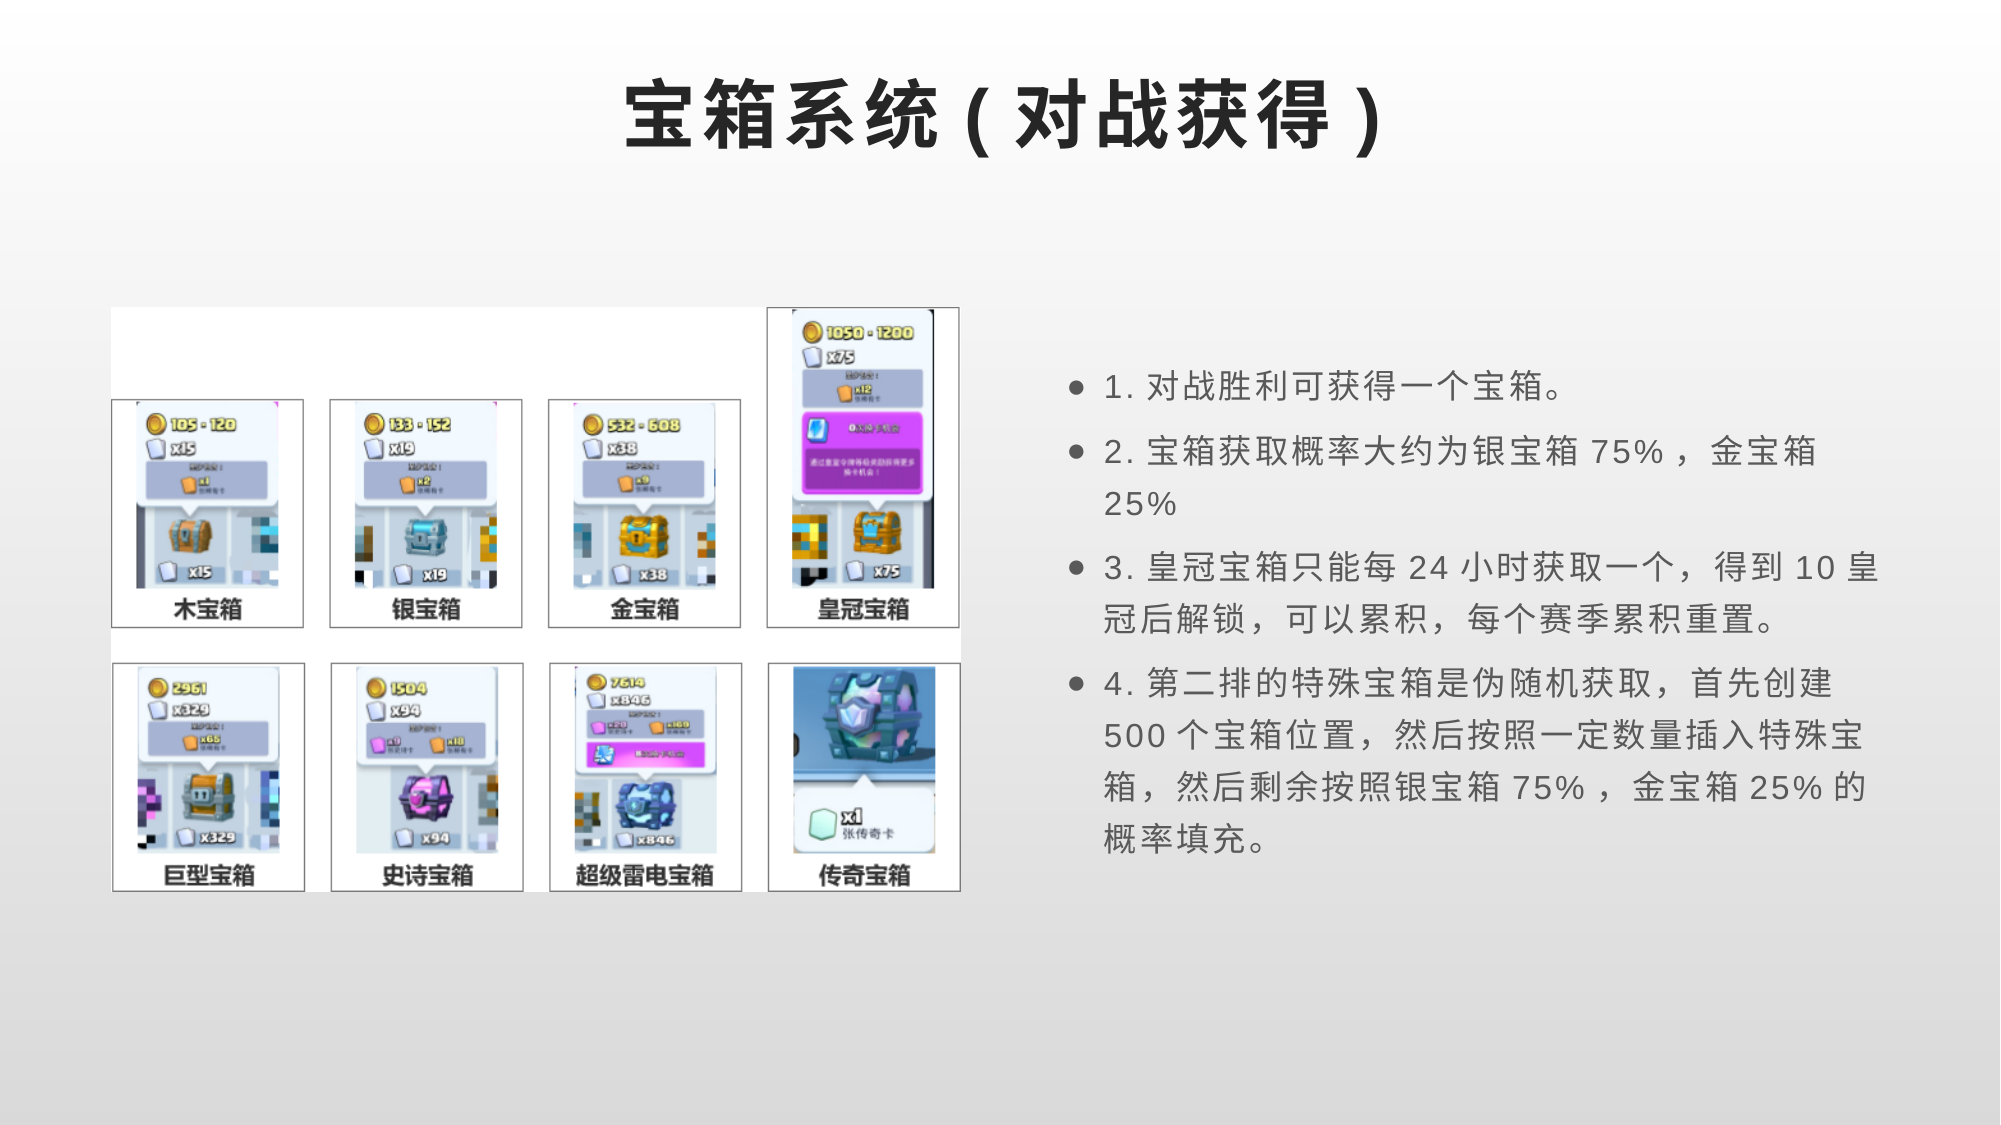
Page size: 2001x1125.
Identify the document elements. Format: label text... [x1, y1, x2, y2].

title 宝箱系统(对战获得) [101, 54, 1901, 171]
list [111, 307, 961, 892]
list 1.对战胜利可获得一个宝箱。 2.宝箱获取概率大约为银宝箱75%，金宝箱25% 3.皇冠宝箱只能每24小时获取一个，得到10皇冠后解锁，可以累积，每个赛季累积重置。 4.第二排的特殊宝箱是伪随机获取，首先创建500个宝箱位置，然后按照一定数量插入特殊宝箱，然后剩余按照银宝箱75%，金宝箱25%的概率填充。 [1051, 346, 1901, 1125]
